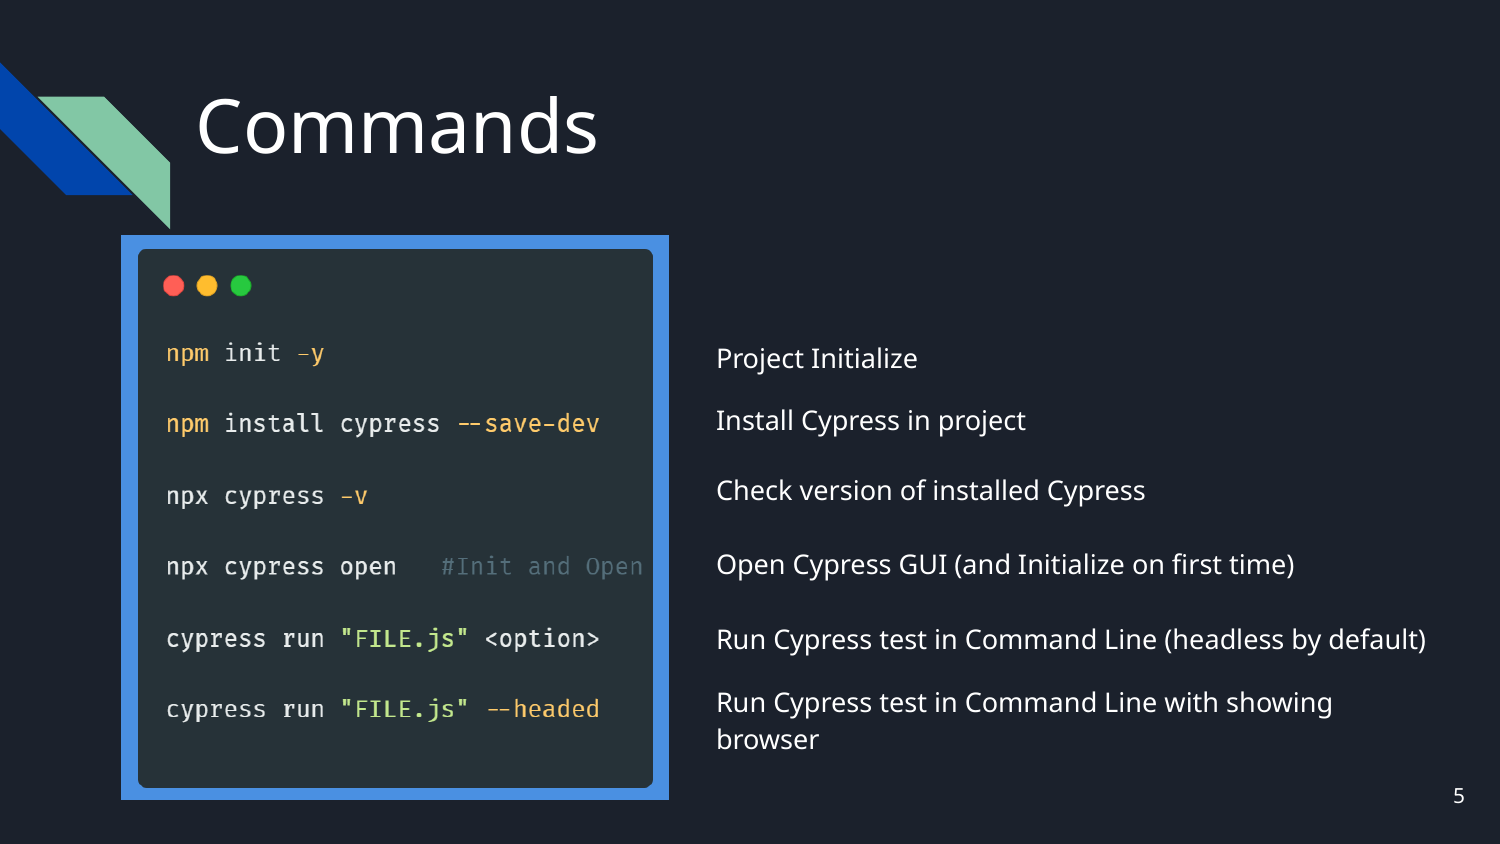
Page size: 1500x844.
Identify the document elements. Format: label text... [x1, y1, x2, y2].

picture [121, 234, 669, 801]
slide_number 5 [1448, 764, 1480, 830]
list Project Initialize [677, 321, 1368, 383]
text_box Run Cypress test in Command Line with showing browser [677, 665, 1368, 844]
text_box Install Cypress in project [677, 383, 1368, 453]
text_box Open Cypress GUI (and Initialize on first time) [677, 528, 1368, 602]
text_box Run Cypress test in Command Line (headless by default) [677, 602, 1448, 844]
text_box Check version of installed Cypress [677, 453, 1368, 528]
title Commands [180, 63, 1336, 214]
